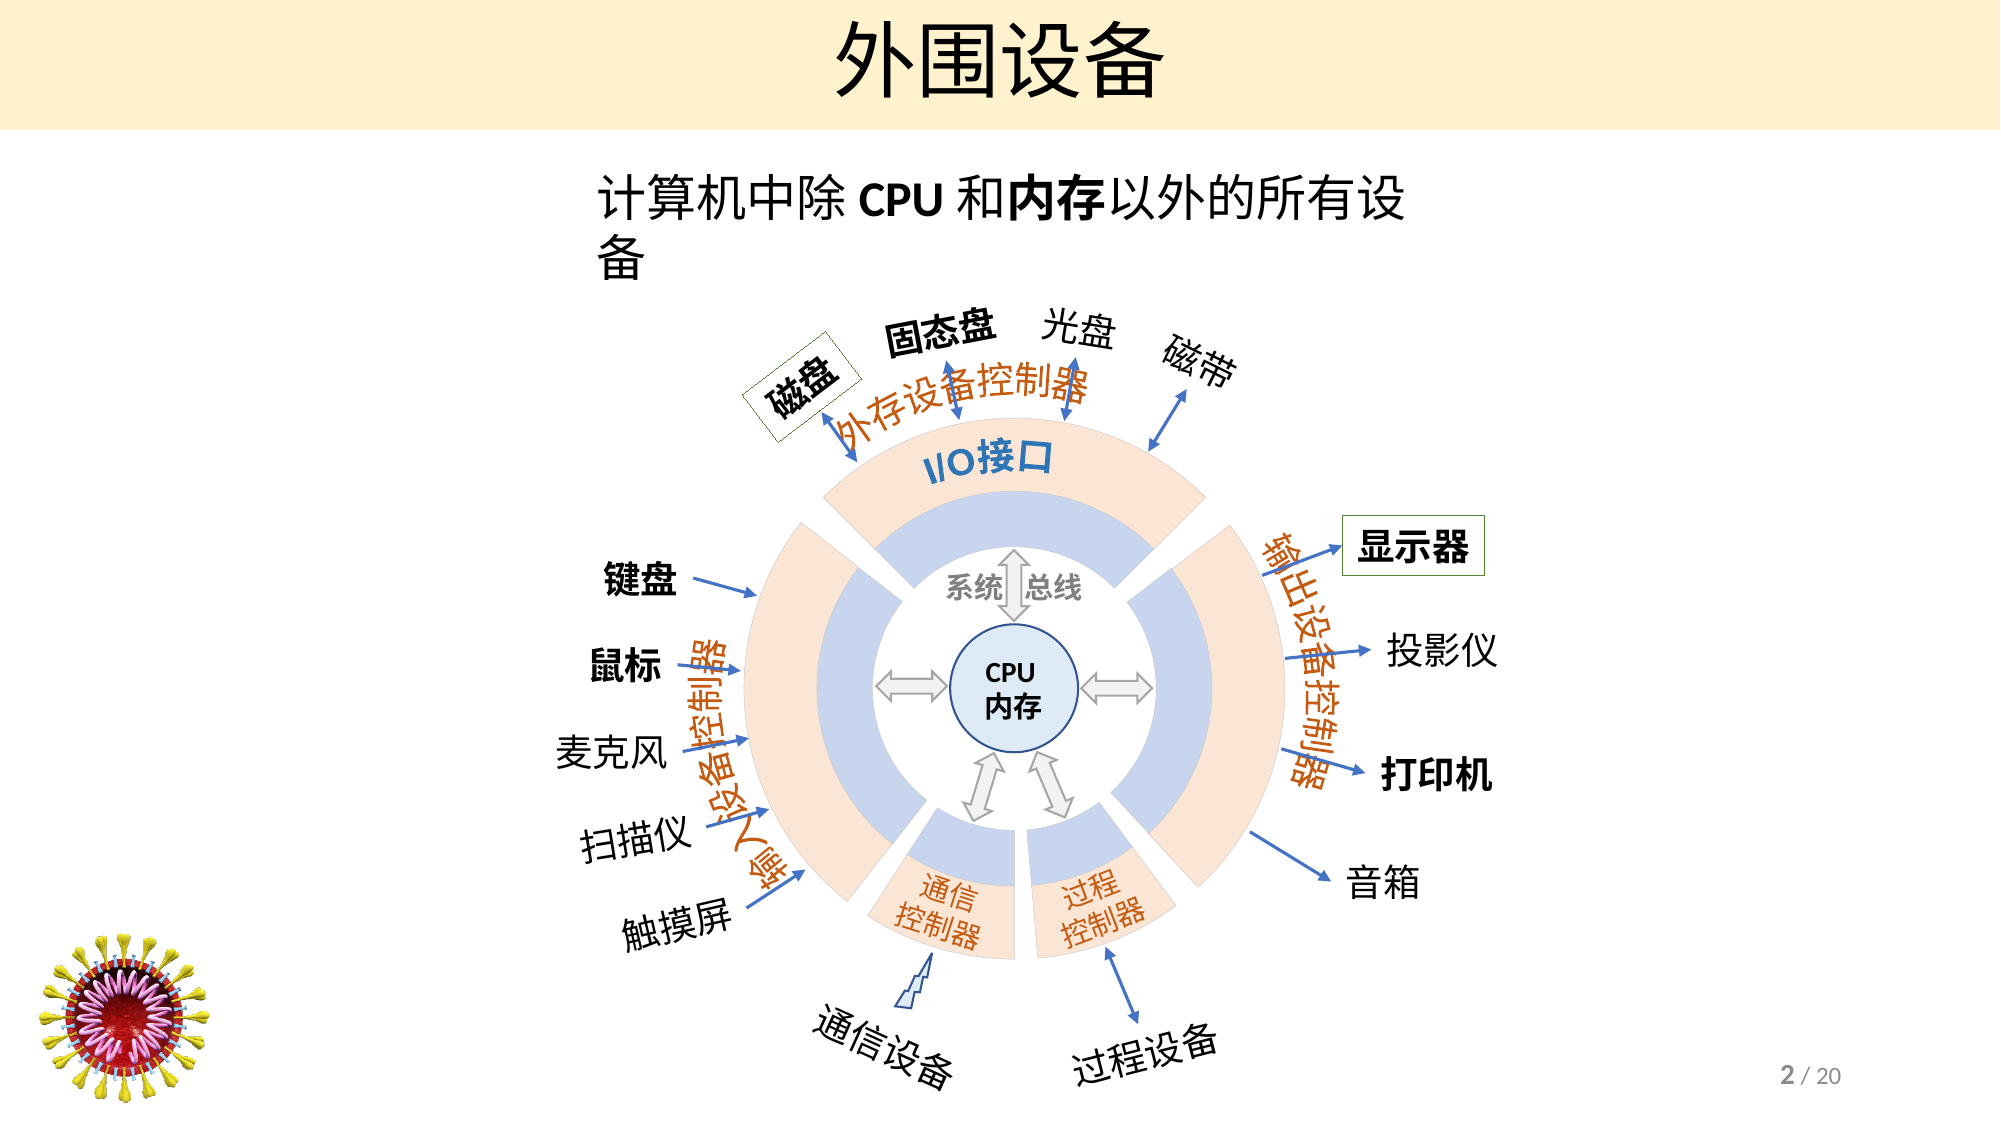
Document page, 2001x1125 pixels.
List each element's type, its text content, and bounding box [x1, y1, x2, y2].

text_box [794, 969, 977, 1078]
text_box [750, 297, 1253, 463]
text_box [539, 548, 806, 955]
picture [33, 928, 215, 1107]
title 外围设备 [0, 0, 2000, 130]
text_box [1054, 946, 1237, 1084]
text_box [704, 378, 1323, 967]
slide_number / 20 [1641, 1042, 1863, 1103]
text_box 计算机中除CPU和内存以外的所有设备 [581, 159, 1465, 295]
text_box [1249, 515, 1515, 913]
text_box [876, 550, 1152, 823]
